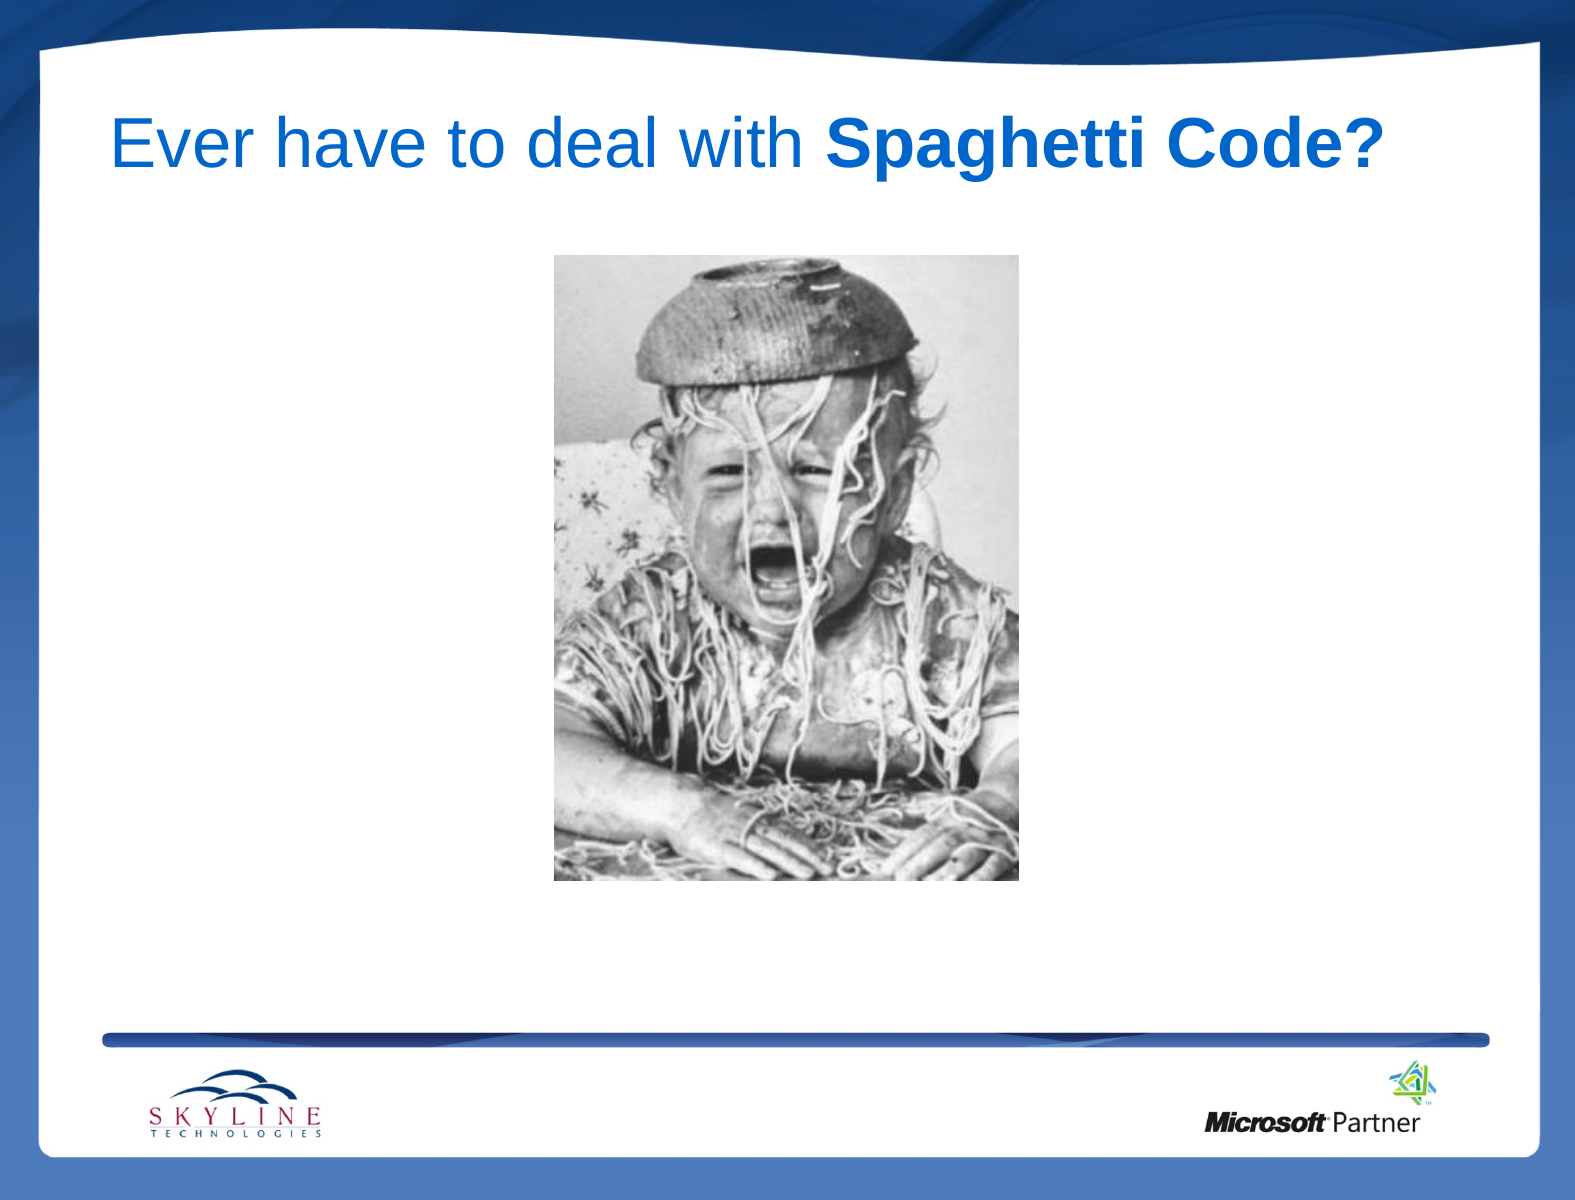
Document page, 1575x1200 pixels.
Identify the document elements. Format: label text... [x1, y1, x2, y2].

title Ever have to deal with Spaghetti Code? [93, 62, 1495, 218]
picture [0, 0, 1575, 1200]
